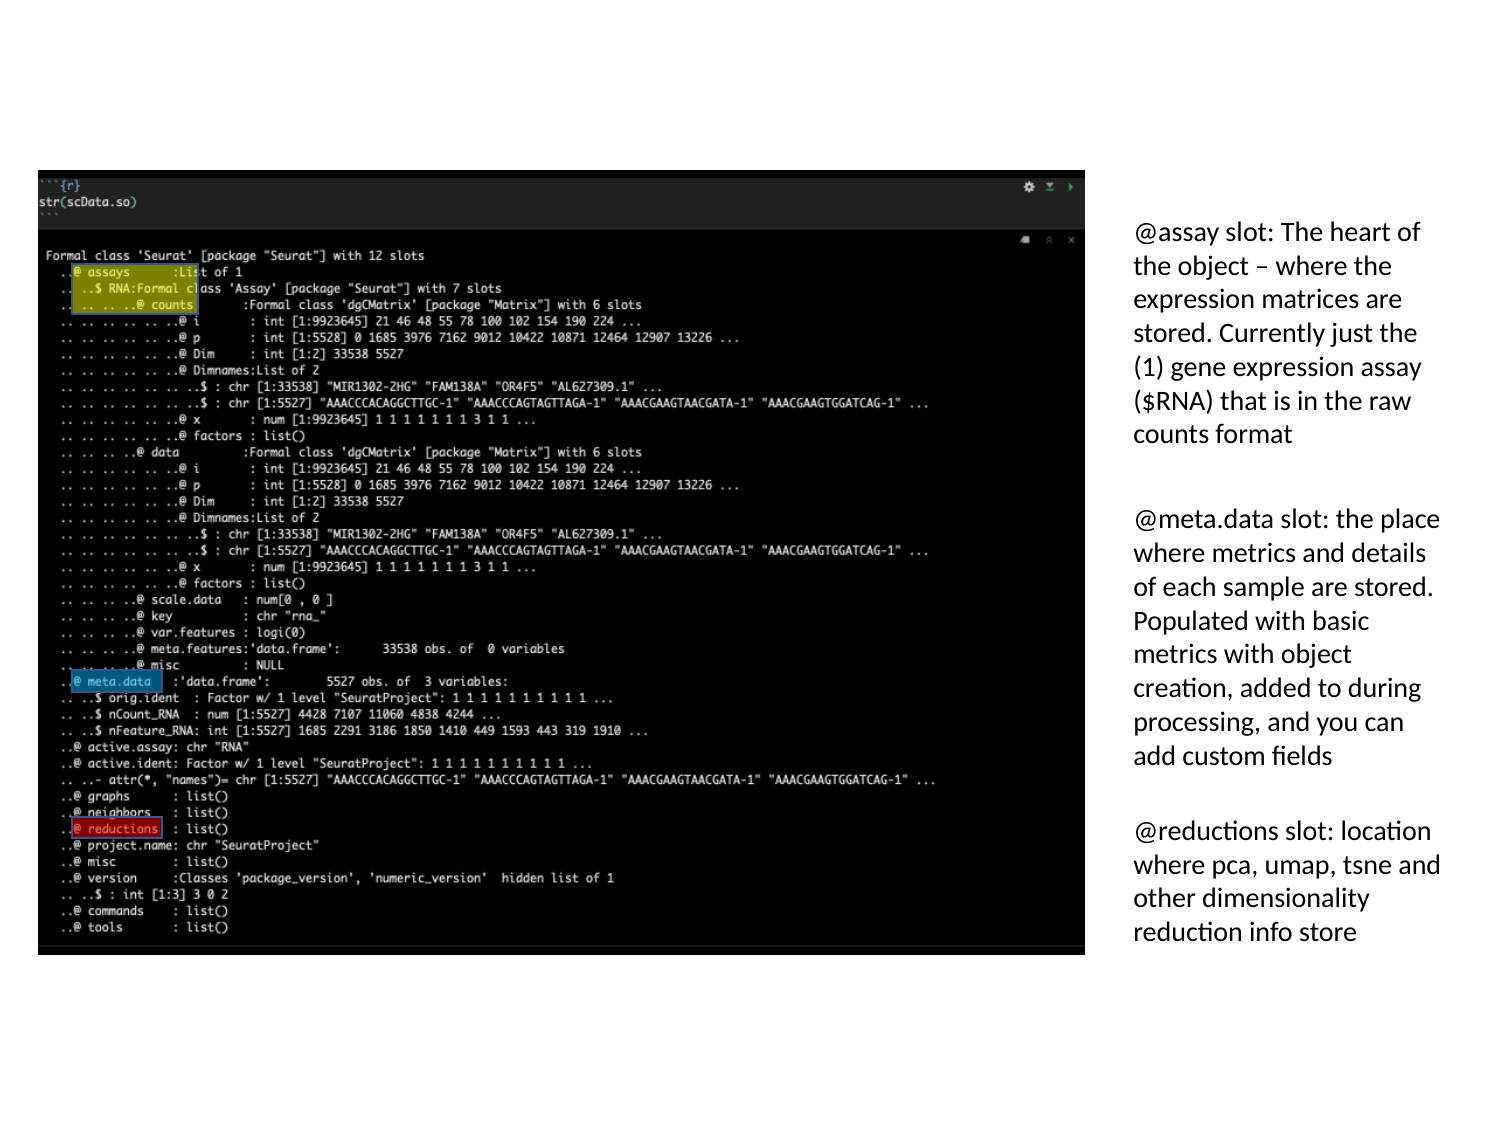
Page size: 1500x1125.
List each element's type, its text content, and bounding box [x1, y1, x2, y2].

picture [38, 170, 1085, 955]
text_box @assay slot: The heart of the object – where the expression matrices are stored. Currently just the (1) gene expression assay ($RNA) that is in the raw counts format [1118, 205, 1462, 457]
text_box @reductions slot: location where pca, umap, tsne and other dimensionality reduction info store [1118, 804, 1462, 955]
text_box @meta.data slot: the place where metrics and details of each sample are stored. Populated with basic metrics with object creation, added to during processing, and you can add custom fields [1118, 493, 1462, 778]
